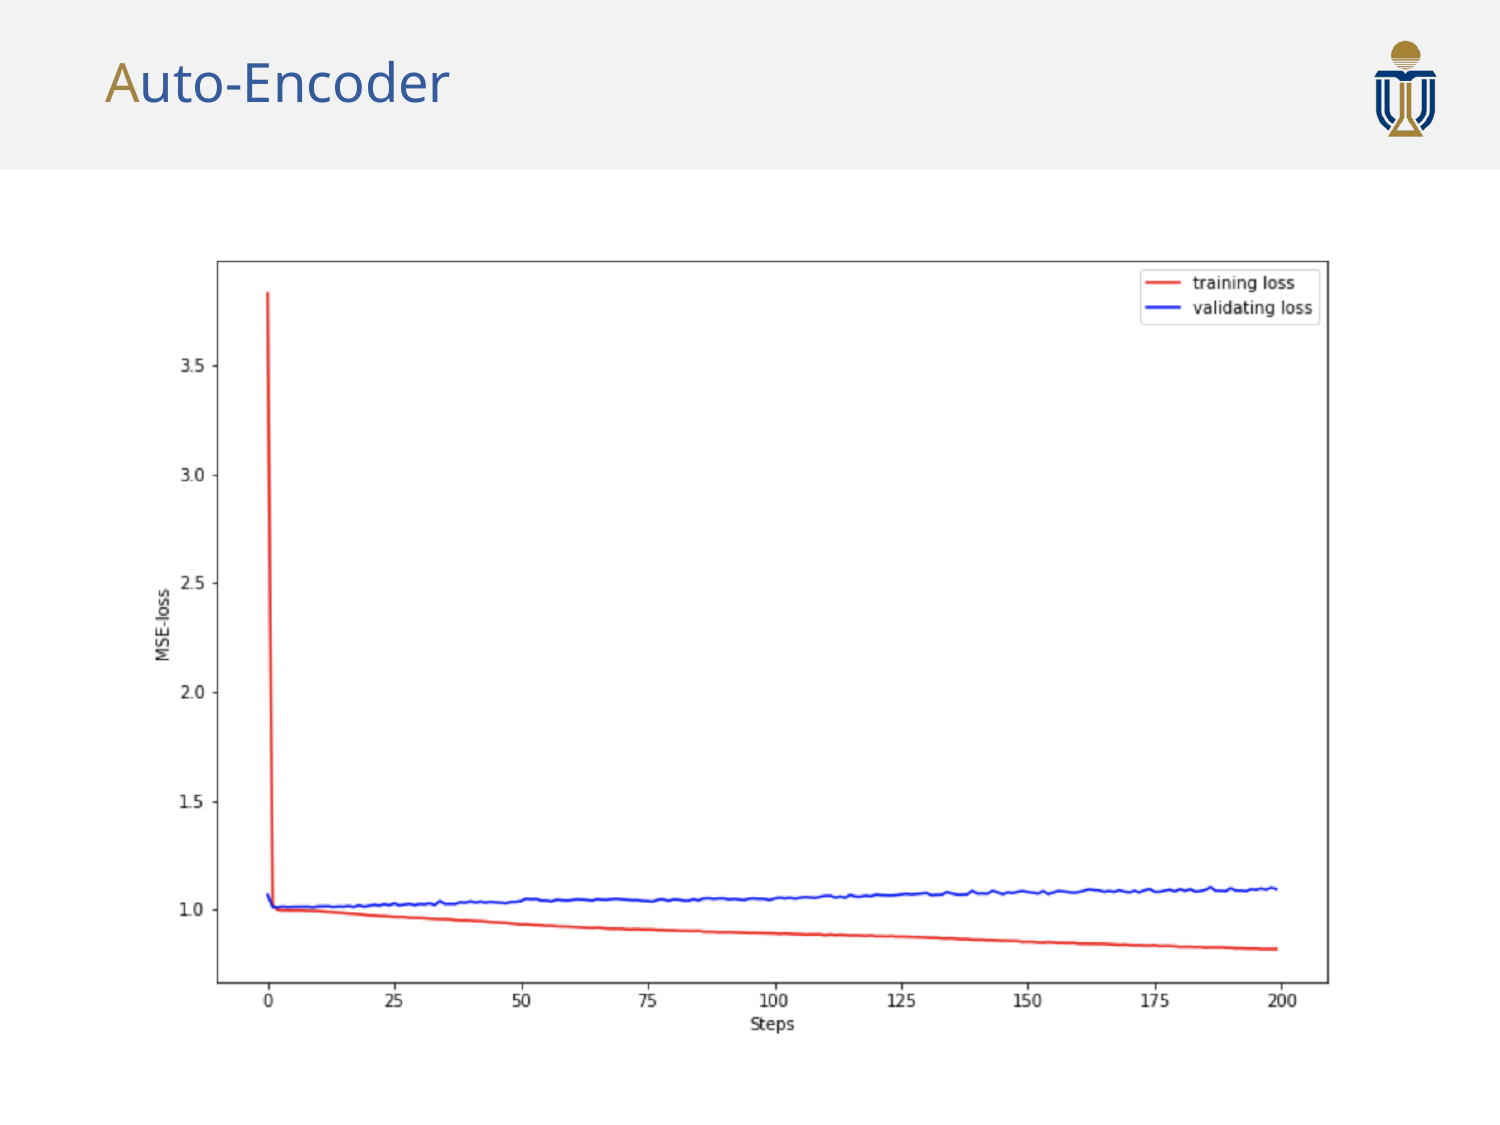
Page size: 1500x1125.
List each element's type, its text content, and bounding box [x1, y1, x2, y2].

picture [1357, 40, 1454, 137]
picture [97, 257, 1403, 1058]
text_box [0, 0, 1500, 170]
text_box Auto-Encoder [97, 40, 882, 121]
